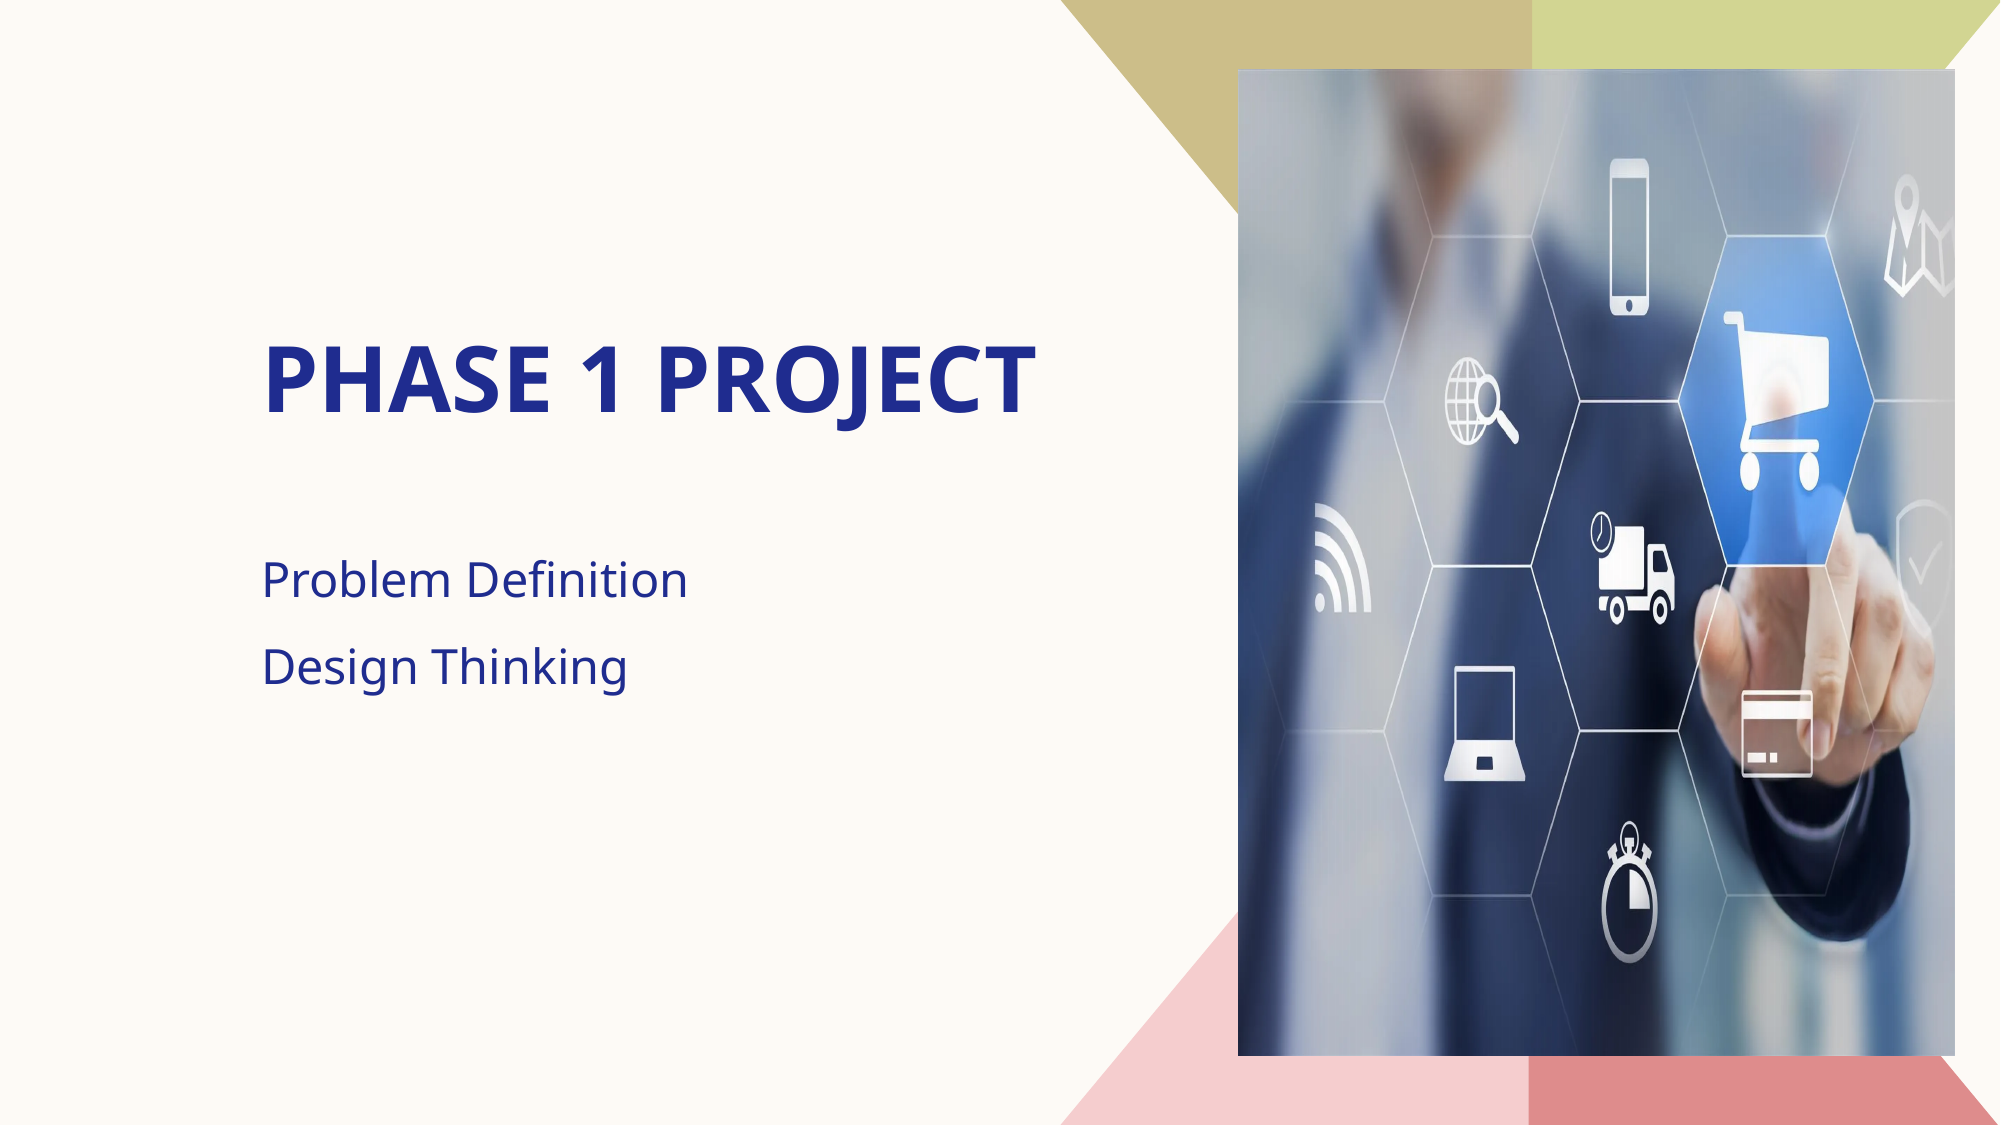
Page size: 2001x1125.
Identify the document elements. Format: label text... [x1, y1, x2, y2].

picture [1238, 69, 1955, 1056]
list Problem Definition Design Thinking ​ ​ [246, 454, 1180, 967]
title Phase 1 project [246, 14, 1270, 438]
